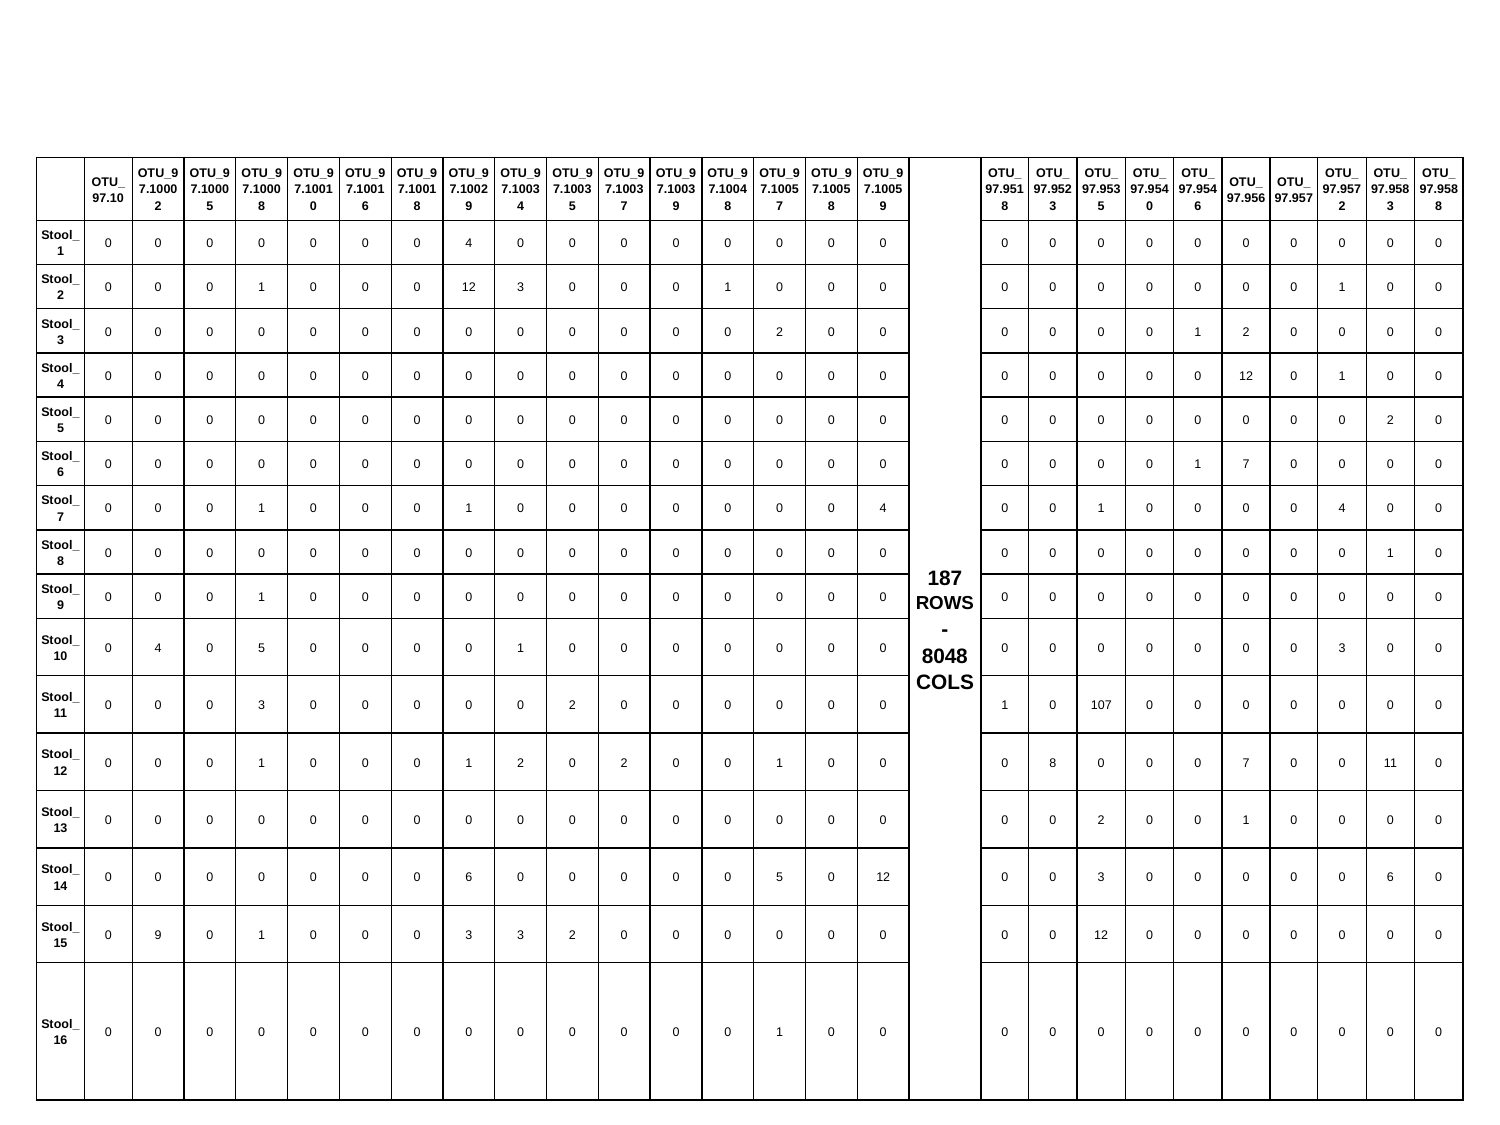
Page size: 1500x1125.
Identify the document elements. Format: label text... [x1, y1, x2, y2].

table_cell 8 [1029, 734, 1076, 790]
table_cell Stool_4 [37, 354, 84, 396]
table_cell 0 [1271, 398, 1317, 441]
table_cell 3 [1318, 619, 1366, 675]
table_header OTU_97.9540 [1126, 158, 1173, 220]
table_cell 0 [858, 354, 908, 396]
table_cell 0 [703, 791, 753, 847]
table_cell Stool_15 [37, 906, 84, 962]
table_cell 0 [495, 309, 546, 352]
table_header OTU_97.9572 [1318, 158, 1366, 220]
table_cell 0 [858, 221, 908, 264]
table_cell 0 [1029, 221, 1076, 264]
table_cell 1 [236, 734, 287, 790]
table_cell 0 [703, 676, 753, 732]
table_cell 0 [547, 309, 598, 352]
table_cell 0 [651, 486, 701, 529]
table_cell Stool_3 [37, 309, 84, 352]
table_cell 0 [1271, 791, 1317, 847]
table_cell 0 [982, 354, 1028, 396]
table_cell 0 [1126, 442, 1173, 485]
table_cell 0 [444, 398, 494, 441]
table_cell 0 [651, 354, 701, 396]
table_cell 0 [133, 309, 183, 352]
table_cell 0 [1415, 849, 1462, 905]
table_cell 0 [858, 531, 908, 573]
table_cell 0 [133, 734, 183, 790]
table_cell 0 [754, 676, 805, 732]
table_cell 0 [236, 354, 287, 396]
table_cell 11 [1367, 734, 1414, 790]
table_header OTU_97.10057 [754, 158, 805, 220]
table_cell 0 [982, 221, 1028, 264]
table_cell 0 [1078, 619, 1125, 675]
table_cell 0 [288, 265, 339, 308]
table_cell 0 [1367, 676, 1414, 732]
table_cell 0 [858, 619, 908, 675]
table_cell 0 [444, 531, 494, 573]
table_cell 0 [288, 676, 339, 732]
table_cell 0 [1318, 309, 1366, 352]
table_cell 0 [85, 221, 132, 264]
table_cell 1 [754, 963, 805, 1099]
table_cell 0 [133, 963, 183, 1099]
table_cell 0 [599, 309, 649, 352]
table_cell 0 [806, 849, 857, 905]
table_cell 0 [1415, 791, 1462, 847]
table_cell 0 [599, 531, 649, 573]
table_cell 0 [392, 221, 442, 264]
table_cell Stool_16 [37, 963, 84, 1099]
table_cell 0 [1223, 265, 1269, 308]
table_cell 0 [1029, 531, 1076, 573]
table_cell 0 [599, 354, 649, 396]
table_cell 0 [599, 619, 649, 675]
table_cell 5 [754, 849, 805, 905]
table_cell 0 [185, 849, 235, 905]
table_cell 0 [1271, 442, 1317, 485]
table_cell 0 [85, 398, 132, 441]
table_cell 0 [806, 309, 857, 352]
table_cell 0 [1223, 575, 1269, 618]
table_cell 0 [547, 442, 598, 485]
table_cell 0 [1271, 849, 1317, 905]
table_cell 0 [340, 734, 391, 790]
table_cell 0 [1318, 734, 1366, 790]
table_cell 0 [806, 442, 857, 485]
table_cell 0 [754, 486, 805, 529]
table_cell 0 [1415, 442, 1462, 485]
table_cell 0 [1174, 221, 1221, 264]
table_cell 1 [236, 906, 287, 962]
table_cell 0 [1271, 676, 1317, 732]
table_cell 6 [444, 849, 494, 905]
table_cell 0 [982, 398, 1028, 441]
table_cell 0 [1415, 354, 1462, 396]
table_cell 0 [754, 398, 805, 441]
table_header [37, 158, 84, 220]
table_cell Stool_7 [37, 486, 84, 529]
table_cell 0 [288, 442, 339, 485]
table_cell 0 [288, 486, 339, 529]
table_cell 0 [133, 486, 183, 529]
table_cell 0 [1174, 734, 1221, 790]
table_header OTU_97.10037 [599, 158, 649, 220]
table_cell 0 [599, 849, 649, 905]
table_cell 0 [133, 442, 183, 485]
table_cell 0 [288, 309, 339, 352]
table_cell 12 [1078, 906, 1125, 962]
table_cell 0 [185, 309, 235, 352]
table_cell 0 [547, 619, 598, 675]
table_cell Stool_5 [37, 398, 84, 441]
table_cell 0 [1367, 575, 1414, 618]
table_cell 0 [85, 619, 132, 675]
table_cell 0 [1223, 906, 1269, 962]
table_cell Stool_8 [37, 531, 84, 573]
table_cell 0 [703, 963, 753, 1099]
table_cell 5 [236, 619, 287, 675]
table_cell 0 [85, 309, 132, 352]
table_cell 0 [1078, 221, 1125, 264]
table_cell 2 [1078, 791, 1125, 847]
table_cell 0 [340, 619, 391, 675]
table_cell 0 [858, 309, 908, 352]
table_cell 0 [495, 398, 546, 441]
table_cell 0 [651, 849, 701, 905]
table_header OTU_97.956 [1223, 158, 1269, 220]
table_cell 0 [236, 531, 287, 573]
table_cell 0 [1126, 486, 1173, 529]
table_cell 0 [858, 791, 908, 847]
table_cell 0 [651, 906, 701, 962]
table_cell 0 [1126, 619, 1173, 675]
table_cell 0 [1367, 619, 1414, 675]
table_cell 0 [651, 221, 701, 264]
table_cell 0 [85, 265, 132, 308]
table_cell 0 [1126, 734, 1173, 790]
table_cell 0 [1174, 849, 1221, 905]
table_cell 0 [133, 398, 183, 441]
table_cell 2 [1223, 309, 1269, 352]
table_cell 0 [1223, 486, 1269, 529]
table_cell 0 [1126, 791, 1173, 847]
table_cell 0 [982, 734, 1028, 790]
table_cell 0 [133, 849, 183, 905]
table_cell 0 [1078, 734, 1125, 790]
table_cell 1 [1318, 265, 1366, 308]
table_cell 0 [651, 309, 701, 352]
table_cell 0 [599, 791, 649, 847]
table_cell 0 [1078, 309, 1125, 352]
table_cell 0 [1223, 531, 1269, 573]
table_cell 0 [703, 309, 753, 352]
table_cell 0 [340, 575, 391, 618]
table_header OTU_97.10048 [703, 158, 753, 220]
table_header OTU_97.9535 [1078, 158, 1125, 220]
table_header OTU_97.10059 [858, 158, 908, 220]
table_cell 0 [1029, 619, 1076, 675]
table_cell 0 [340, 309, 391, 352]
table_cell 0 [85, 906, 132, 962]
table_cell 0 [858, 265, 908, 308]
table_cell 0 [340, 963, 391, 1099]
table_cell 0 [340, 265, 391, 308]
table_cell 0 [1367, 486, 1414, 529]
table_cell 0 [703, 906, 753, 962]
table_cell 0 [495, 575, 546, 618]
table_cell 0 [547, 398, 598, 441]
table_cell 7 [1223, 442, 1269, 485]
table_cell 3 [444, 906, 494, 962]
table_cell 0 [1367, 354, 1414, 396]
table_cell Stool_10 [37, 619, 84, 675]
table_header OTU_97.10029 [444, 158, 494, 220]
table_cell 0 [133, 354, 183, 396]
table_cell 0 [444, 963, 494, 1099]
table_cell 0 [703, 221, 753, 264]
table_cell 0 [858, 906, 908, 962]
table_cell 0 [1415, 309, 1462, 352]
table_cell 0 [85, 354, 132, 396]
table_header OTU_97.957 [1271, 158, 1317, 220]
table_cell 0 [858, 442, 908, 485]
table_cell 0 [547, 531, 598, 573]
table_cell 0 [982, 849, 1028, 905]
table_cell 0 [651, 398, 701, 441]
table_cell 0 [1029, 791, 1076, 847]
table_cell 0 [1271, 906, 1317, 962]
table_cell Stool_12 [37, 734, 84, 790]
table_cell 1 [444, 734, 494, 790]
table_cell 0 [392, 619, 442, 675]
table_cell 0 [288, 791, 339, 847]
table_cell 0 [1367, 791, 1414, 847]
table_cell 0 [288, 398, 339, 441]
table_cell 3 [495, 265, 546, 308]
table_cell 0 [340, 398, 391, 441]
table_cell 0 [1078, 265, 1125, 308]
table_cell 0 [858, 676, 908, 732]
table_cell 0 [288, 531, 339, 573]
table_cell 0 [185, 791, 235, 847]
table_cell 4 [444, 221, 494, 264]
table_header OTU_97.10058 [806, 158, 857, 220]
table_cell 0 [495, 442, 546, 485]
table_cell 0 [754, 265, 805, 308]
table_cell 0 [185, 442, 235, 485]
table_cell 0 [806, 676, 857, 732]
table_cell 0 [444, 791, 494, 847]
table_cell 0 [1415, 531, 1462, 573]
table_cell 1 [1174, 309, 1221, 352]
table_cell 0 [1078, 442, 1125, 485]
table_cell 0 [1078, 531, 1125, 573]
table_cell 0 [754, 354, 805, 396]
table_cell 0 [1078, 963, 1125, 1099]
table_cell 0 [340, 906, 391, 962]
table_cell 0 [133, 531, 183, 573]
table_cell 0 [1318, 221, 1366, 264]
table_cell 0 [288, 619, 339, 675]
table_cell 0 [133, 676, 183, 732]
table_cell 0 [599, 398, 649, 441]
table_cell 0 [1318, 575, 1366, 618]
table_cell 0 [288, 906, 339, 962]
table_cell Stool_14 [37, 849, 84, 905]
table_cell 0 [1271, 531, 1317, 573]
table_cell 0 [392, 354, 442, 396]
table_cell 0 [806, 906, 857, 962]
table_cell 0 [1174, 791, 1221, 847]
table_cell 0 [288, 221, 339, 264]
table_cell 0 [288, 734, 339, 790]
table_cell 0 [754, 575, 805, 618]
table_cell 0 [754, 442, 805, 485]
table_cell 0 [1367, 221, 1414, 264]
table_cell 0 [651, 676, 701, 732]
table_cell 0 [340, 676, 391, 732]
table_cell 0 [392, 442, 442, 485]
table_cell 0 [1126, 963, 1173, 1099]
table_cell 0 [85, 849, 132, 905]
table_cell 0 [547, 265, 598, 308]
table_cell 0 [1174, 486, 1221, 529]
table_cell Stool_6 [37, 442, 84, 485]
table_cell 0 [1223, 963, 1269, 1099]
table_cell 0 [495, 849, 546, 905]
table_cell 0 [288, 575, 339, 618]
table_cell 2 [547, 906, 598, 962]
table_cell 4 [1318, 486, 1366, 529]
table_cell 0 [858, 734, 908, 790]
table_cell 0 [547, 221, 598, 264]
table_cell 0 [858, 575, 908, 618]
table_cell 0 [754, 531, 805, 573]
table_header 187 ROWS - 8048 COLS [910, 158, 980, 1099]
table_cell 0 [982, 442, 1028, 485]
table_header OTU_97.9588 [1415, 158, 1462, 220]
table_cell 0 [754, 619, 805, 675]
table_cell 1 [1367, 531, 1414, 573]
table_cell 0 [185, 486, 235, 529]
table_cell 0 [1126, 398, 1173, 441]
table_header OTU_97.10005 [185, 158, 235, 220]
table_cell 0 [1029, 575, 1076, 618]
table_cell 0 [288, 963, 339, 1099]
table_cell 0 [85, 676, 132, 732]
table_cell 1 [754, 734, 805, 790]
table_cell 4 [858, 486, 908, 529]
table_cell 0 [1415, 619, 1462, 675]
table_cell 0 [185, 265, 235, 308]
table_cell 0 [703, 849, 753, 905]
table_cell 0 [651, 442, 701, 485]
table_cell 0 [85, 963, 132, 1099]
table_cell 1 [703, 265, 753, 308]
table_cell 0 [444, 354, 494, 396]
table_cell 0 [651, 265, 701, 308]
table_cell 0 [1318, 849, 1366, 905]
table_cell 0 [133, 221, 183, 264]
table_cell 0 [1126, 906, 1173, 962]
table_cell 0 [1318, 398, 1366, 441]
table_cell 0 [1415, 221, 1462, 264]
table_cell 0 [1271, 486, 1317, 529]
table_cell 0 [185, 575, 235, 618]
table_cell 0 [340, 531, 391, 573]
table_cell 0 [1367, 906, 1414, 962]
table_cell 0 [288, 354, 339, 396]
table_cell 0 [392, 676, 442, 732]
table_cell 2 [754, 309, 805, 352]
table_cell 1 [236, 486, 287, 529]
table_cell 0 [1367, 309, 1414, 352]
table_cell 0 [1223, 619, 1269, 675]
table_cell 0 [547, 963, 598, 1099]
table_cell 0 [495, 221, 546, 264]
table_cell 0 [236, 791, 287, 847]
table_cell 0 [1223, 849, 1269, 905]
table_cell 0 [340, 221, 391, 264]
table_cell 0 [185, 619, 235, 675]
table_cell 0 [392, 963, 442, 1099]
table_cell Stool_11 [37, 676, 84, 732]
table_cell 0 [185, 221, 235, 264]
table_cell Stool_13 [37, 791, 84, 847]
table_cell 0 [1318, 442, 1366, 485]
table_cell 0 [1367, 963, 1414, 1099]
table_cell 0 [703, 442, 753, 485]
table_cell Stool_1 [37, 221, 84, 264]
table_cell 0 [806, 531, 857, 573]
table_cell 0 [806, 398, 857, 441]
table_cell 12 [444, 265, 494, 308]
table_cell 0 [444, 442, 494, 485]
table_cell 0 [236, 849, 287, 905]
table_header OTU_97.10018 [392, 158, 442, 220]
table_cell 0 [1029, 398, 1076, 441]
table_cell 0 [1271, 575, 1317, 618]
table_cell 0 [1174, 575, 1221, 618]
table_cell 0 [1415, 398, 1462, 441]
table_cell 0 [1029, 309, 1076, 352]
table_cell 0 [806, 575, 857, 618]
table_cell 0 [1126, 265, 1173, 308]
table_cell 0 [392, 265, 442, 308]
table_cell 0 [703, 486, 753, 529]
table_cell 6 [1367, 849, 1414, 905]
table_cell 0 [599, 906, 649, 962]
table_cell 0 [754, 906, 805, 962]
table_cell 0 [392, 849, 442, 905]
table_cell 0 [651, 619, 701, 675]
table_cell 0 [599, 265, 649, 308]
table_cell 0 [340, 442, 391, 485]
table_cell 0 [1271, 963, 1317, 1099]
table_cell 0 [858, 963, 908, 1099]
table_cell 0 [1318, 791, 1366, 847]
table_cell 0 [236, 398, 287, 441]
table_cell 0 [85, 486, 132, 529]
table_cell 0 [982, 309, 1028, 352]
table_cell 1 [1078, 486, 1125, 529]
table_cell 3 [495, 906, 546, 962]
table_cell 4 [133, 619, 183, 675]
table_cell 2 [547, 676, 598, 732]
table_cell 1 [236, 575, 287, 618]
table_cell 0 [392, 398, 442, 441]
table_cell 2 [495, 734, 546, 790]
table_cell 0 [85, 791, 132, 847]
table_cell 0 [1271, 309, 1317, 352]
table_header OTU_97.9583 [1367, 158, 1414, 220]
table_cell 0 [858, 398, 908, 441]
table_cell 0 [495, 676, 546, 732]
table_cell 0 [392, 734, 442, 790]
table_cell 0 [599, 676, 649, 732]
table_cell 0 [754, 221, 805, 264]
table_cell 0 [599, 221, 649, 264]
table_cell 0 [236, 309, 287, 352]
table_cell 1 [1174, 442, 1221, 485]
table_cell 0 [806, 354, 857, 396]
table_cell 0 [1318, 531, 1366, 573]
table_cell 0 [236, 221, 287, 264]
table_cell 1 [1318, 354, 1366, 396]
table_cell 0 [1223, 221, 1269, 264]
table_cell 0 [1415, 676, 1462, 732]
table_cell 0 [1415, 575, 1462, 618]
table_header OTU_97.10034 [495, 158, 546, 220]
table_cell 0 [1271, 354, 1317, 396]
table_cell 0 [806, 734, 857, 790]
table_cell 0 [1029, 963, 1076, 1099]
table_cell 0 [340, 791, 391, 847]
table_cell 0 [1174, 906, 1221, 962]
table_cell 3 [236, 676, 287, 732]
table_cell 107 [1078, 676, 1125, 732]
table_cell 0 [85, 575, 132, 618]
table_cell 0 [1078, 575, 1125, 618]
table_cell 0 [1318, 676, 1366, 732]
table_cell 0 [340, 849, 391, 905]
table_cell 0 [982, 963, 1028, 1099]
table_cell 0 [495, 963, 546, 1099]
table_cell 0 [1029, 906, 1076, 962]
table_cell 0 [1029, 676, 1076, 732]
table_cell 0 [547, 575, 598, 618]
table_cell 0 [133, 791, 183, 847]
table_cell 0 [1126, 676, 1173, 732]
table_cell 0 [340, 486, 391, 529]
table_cell 0 [982, 619, 1028, 675]
table_cell 0 [495, 354, 546, 396]
table_cell 0 [806, 486, 857, 529]
table_cell 0 [599, 442, 649, 485]
table_cell 0 [1126, 309, 1173, 352]
table_cell 0 [806, 265, 857, 308]
table_cell 0 [1078, 398, 1125, 441]
table_cell 0 [392, 309, 442, 352]
table_cell 12 [858, 849, 908, 905]
table_cell 0 [651, 531, 701, 573]
table_cell 1 [1223, 791, 1269, 847]
table_cell 0 [85, 442, 132, 485]
table_cell 0 [236, 442, 287, 485]
table_cell 0 [1174, 963, 1221, 1099]
table_cell 1 [236, 265, 287, 308]
table_cell 0 [85, 734, 132, 790]
table_cell 0 [185, 531, 235, 573]
table_cell 0 [1271, 265, 1317, 308]
table_header OTU_97.9518 [982, 158, 1028, 220]
table_cell 0 [392, 486, 442, 529]
table_cell 0 [185, 734, 235, 790]
table_header OTU_97.10 [85, 158, 132, 220]
table_cell 0 [982, 791, 1028, 847]
table_cell 0 [185, 906, 235, 962]
table_cell 0 [1415, 963, 1462, 1099]
table_cell 0 [1126, 575, 1173, 618]
table_cell 9 [133, 906, 183, 962]
table_cell 0 [547, 791, 598, 847]
table_cell 0 [444, 575, 494, 618]
table_cell 0 [703, 575, 753, 618]
table_cell 0 [703, 734, 753, 790]
table_cell 0 [703, 531, 753, 573]
table_cell 0 [703, 354, 753, 396]
table_cell 0 [1126, 221, 1173, 264]
table_cell 0 [1223, 398, 1269, 441]
table_cell 0 [133, 265, 183, 308]
table_cell 0 [1174, 676, 1221, 732]
table_cell 0 [1174, 398, 1221, 441]
table_cell 0 [651, 963, 701, 1099]
table_cell 7 [1223, 734, 1269, 790]
table_cell 0 [547, 849, 598, 905]
table_cell 0 [982, 575, 1028, 618]
table_cell 0 [547, 486, 598, 529]
table_cell 0 [1415, 265, 1462, 308]
table_header OTU_97.9523 [1029, 158, 1076, 220]
table_cell 0 [495, 531, 546, 573]
table_cell 0 [1415, 906, 1462, 962]
table_cell 0 [703, 619, 753, 675]
table_cell 0 [806, 963, 857, 1099]
table_cell 0 [392, 906, 442, 962]
table_cell 0 [1078, 354, 1125, 396]
table_cell 0 [806, 221, 857, 264]
table_cell 0 [185, 354, 235, 396]
table_cell 0 [1174, 354, 1221, 396]
table_cell 1 [444, 486, 494, 529]
table_cell 2 [1367, 398, 1414, 441]
table_cell 0 [1367, 442, 1414, 485]
table_cell 0 [1029, 849, 1076, 905]
table_cell 0 [703, 398, 753, 441]
table_cell 0 [1126, 849, 1173, 905]
table_cell 12 [1223, 354, 1269, 396]
table_cell 0 [236, 963, 287, 1099]
table_cell 0 [547, 354, 598, 396]
table_cell 0 [444, 676, 494, 732]
table_cell 0 [651, 575, 701, 618]
table_header OTU_97.10002 [133, 158, 183, 220]
table_cell 0 [133, 575, 183, 618]
table_header OTU_97.9546 [1174, 158, 1221, 220]
table_cell 0 [1029, 442, 1076, 485]
table_cell 0 [1174, 531, 1221, 573]
table_cell 0 [547, 734, 598, 790]
table_cell 0 [1126, 531, 1173, 573]
table_cell 0 [1271, 619, 1317, 675]
table_header OTU_97.10008 [236, 158, 287, 220]
table_cell 0 [982, 906, 1028, 962]
table_cell 0 [392, 531, 442, 573]
table_cell 0 [599, 963, 649, 1099]
table_cell 2 [599, 734, 649, 790]
table_header OTU_97.10016 [340, 158, 391, 220]
table_cell 0 [185, 398, 235, 441]
table_cell 0 [599, 486, 649, 529]
table_cell 1 [495, 619, 546, 675]
table_cell 0 [982, 486, 1028, 529]
table_cell 0 [1271, 734, 1317, 790]
table_header OTU_97.10035 [547, 158, 598, 220]
table_cell 0 [1223, 676, 1269, 732]
table_cell 0 [495, 486, 546, 529]
table_cell 3 [1078, 849, 1125, 905]
table_cell 0 [288, 849, 339, 905]
table_cell 0 [982, 265, 1028, 308]
table_cell 0 [1174, 265, 1221, 308]
table_cell 0 [651, 791, 701, 847]
table_cell 0 [392, 575, 442, 618]
table_cell 0 [1029, 486, 1076, 529]
table_cell 0 [340, 354, 391, 396]
table_cell 0 [754, 791, 805, 847]
table_cell 0 [444, 619, 494, 675]
table_cell 0 [444, 309, 494, 352]
table_cell 0 [1271, 221, 1317, 264]
table_cell 1 [982, 676, 1028, 732]
table_cell 0 [806, 791, 857, 847]
table_cell 0 [1126, 354, 1173, 396]
table_cell 0 [392, 791, 442, 847]
table_cell 0 [1029, 354, 1076, 396]
table_cell 0 [1415, 734, 1462, 790]
table_cell 0 [185, 963, 235, 1099]
table_cell 0 [85, 531, 132, 573]
table_cell 0 [1318, 906, 1366, 962]
table_cell 0 [599, 575, 649, 618]
table_cell Stool_2 [37, 265, 84, 308]
table_cell 0 [982, 531, 1028, 573]
table_cell 0 [1415, 486, 1462, 529]
table_cell 0 [806, 619, 857, 675]
table_cell 0 [1367, 265, 1414, 308]
table_cell 0 [1318, 963, 1366, 1099]
table_header OTU_97.10010 [288, 158, 339, 220]
table_header OTU_97.10039 [651, 158, 701, 220]
table_cell 0 [495, 791, 546, 847]
table_cell 0 [651, 734, 701, 790]
table_cell Stool_9 [37, 575, 84, 618]
table_cell 0 [185, 676, 235, 732]
table_cell 0 [1029, 265, 1076, 308]
table_cell 0 [1174, 619, 1221, 675]
